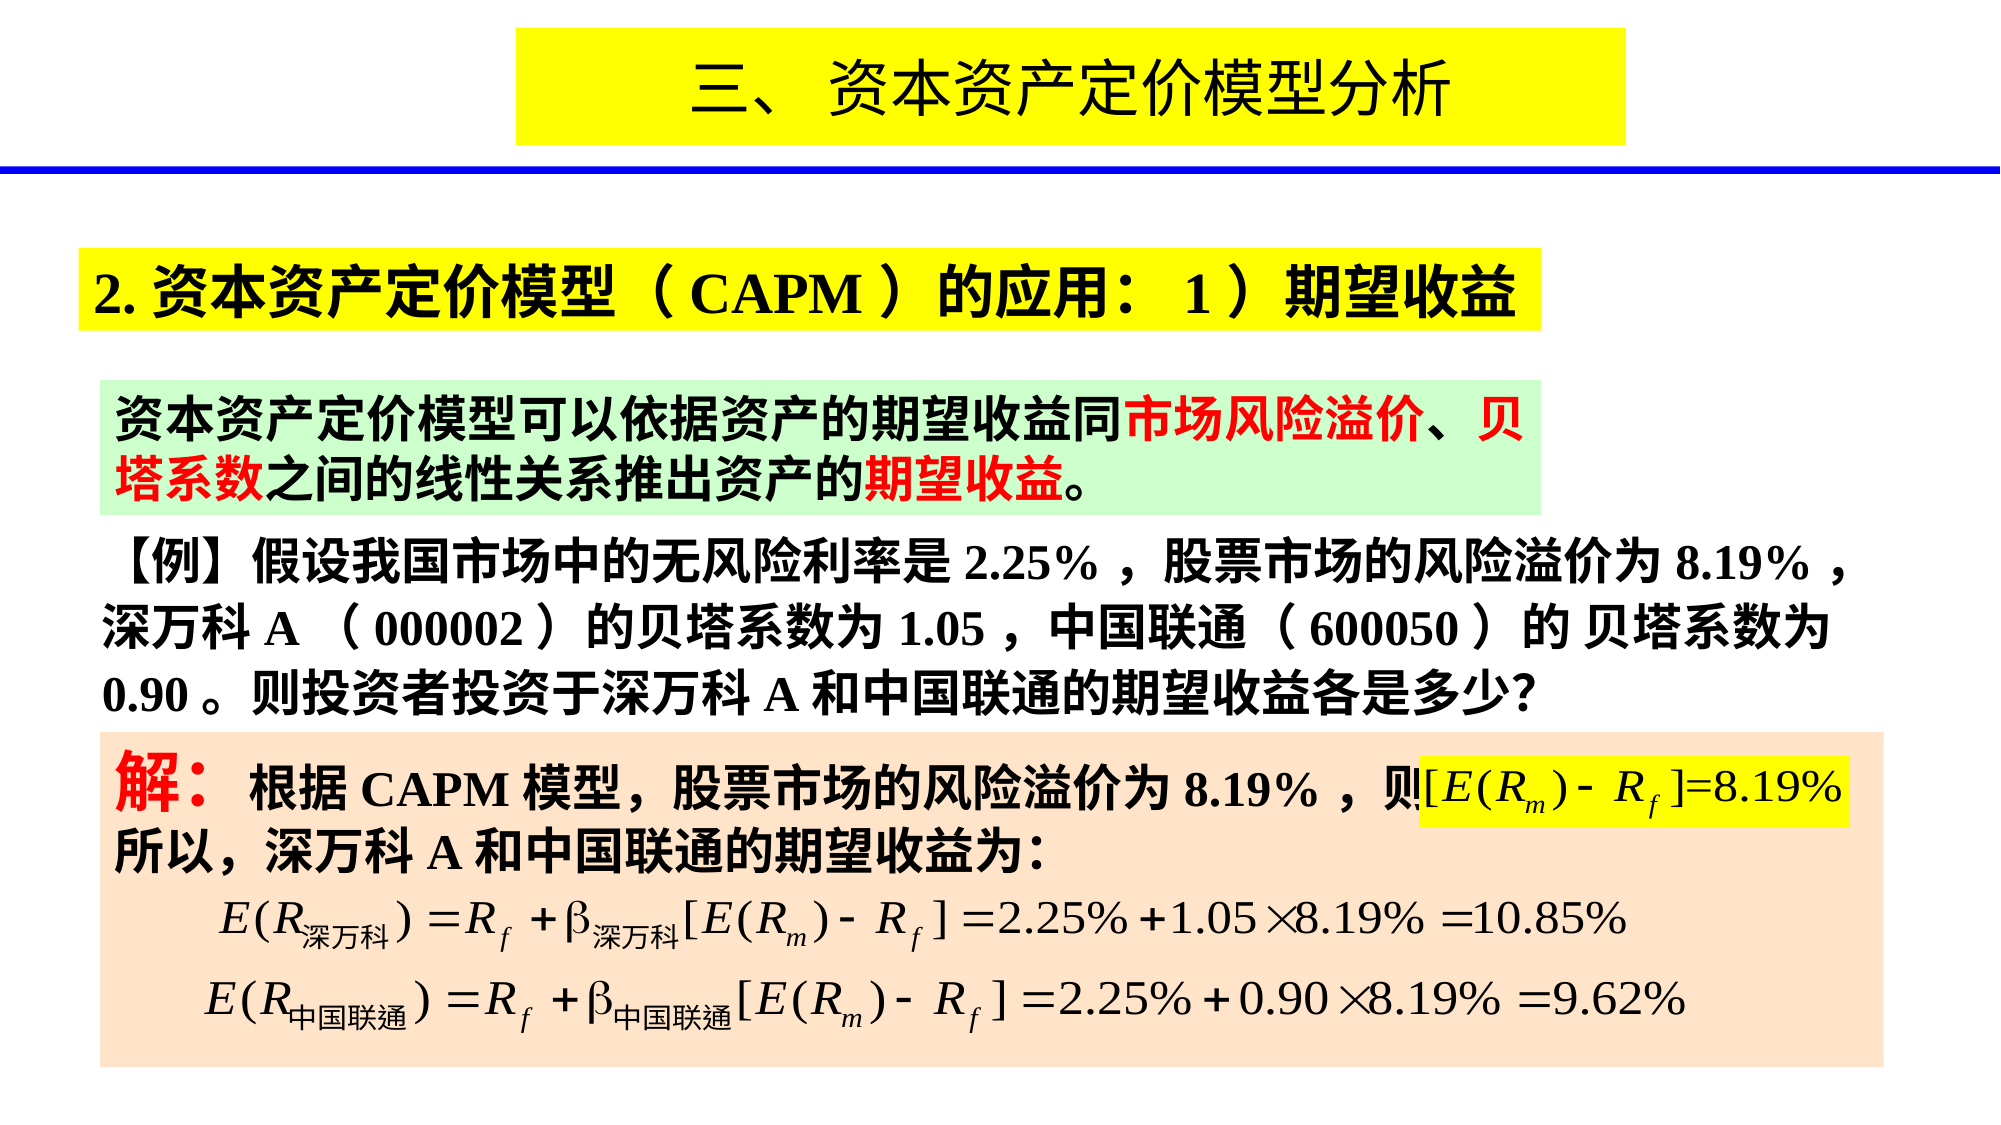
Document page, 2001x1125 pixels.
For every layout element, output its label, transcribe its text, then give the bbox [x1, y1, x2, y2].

title 三、 资本资产定价模型分析 [515, 27, 1626, 145]
list 2.资本资产定价模型（CAPM）的应用：1）期望收益 [78, 247, 1542, 331]
text_box 【例】假设我国市场中的无风险利率是2.25%，股票市场的风险溢价为8.19%，深万科A（000002）的贝塔系数为1.05，中国联通（600050）的 贝塔系数为0.90。则投资者投资于深万科A和中国联通的期望收益各是多少？ [87, 516, 1925, 730]
text_box 资本资产定价模型可以依据资产的期望收益同市场风险溢价、贝塔系数之间的线性关系推出资产的期望收益。 [99, 380, 1542, 515]
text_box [99, 731, 1884, 1071]
